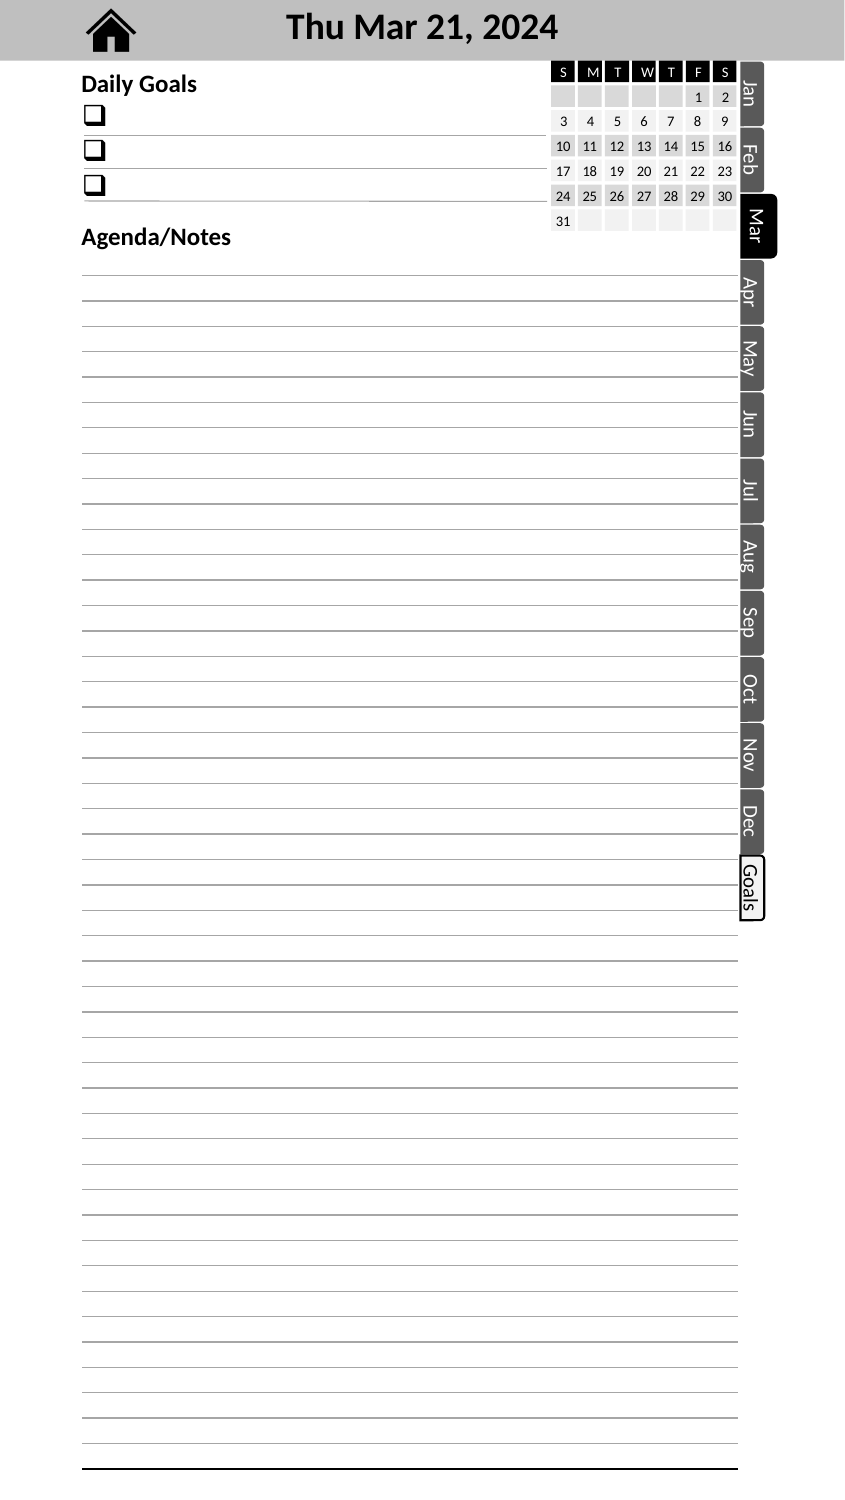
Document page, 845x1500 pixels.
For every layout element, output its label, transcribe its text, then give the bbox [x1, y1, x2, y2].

picture [82, 1, 140, 59]
list Thu Mar 21, 2024 [190, 0, 655, 61]
